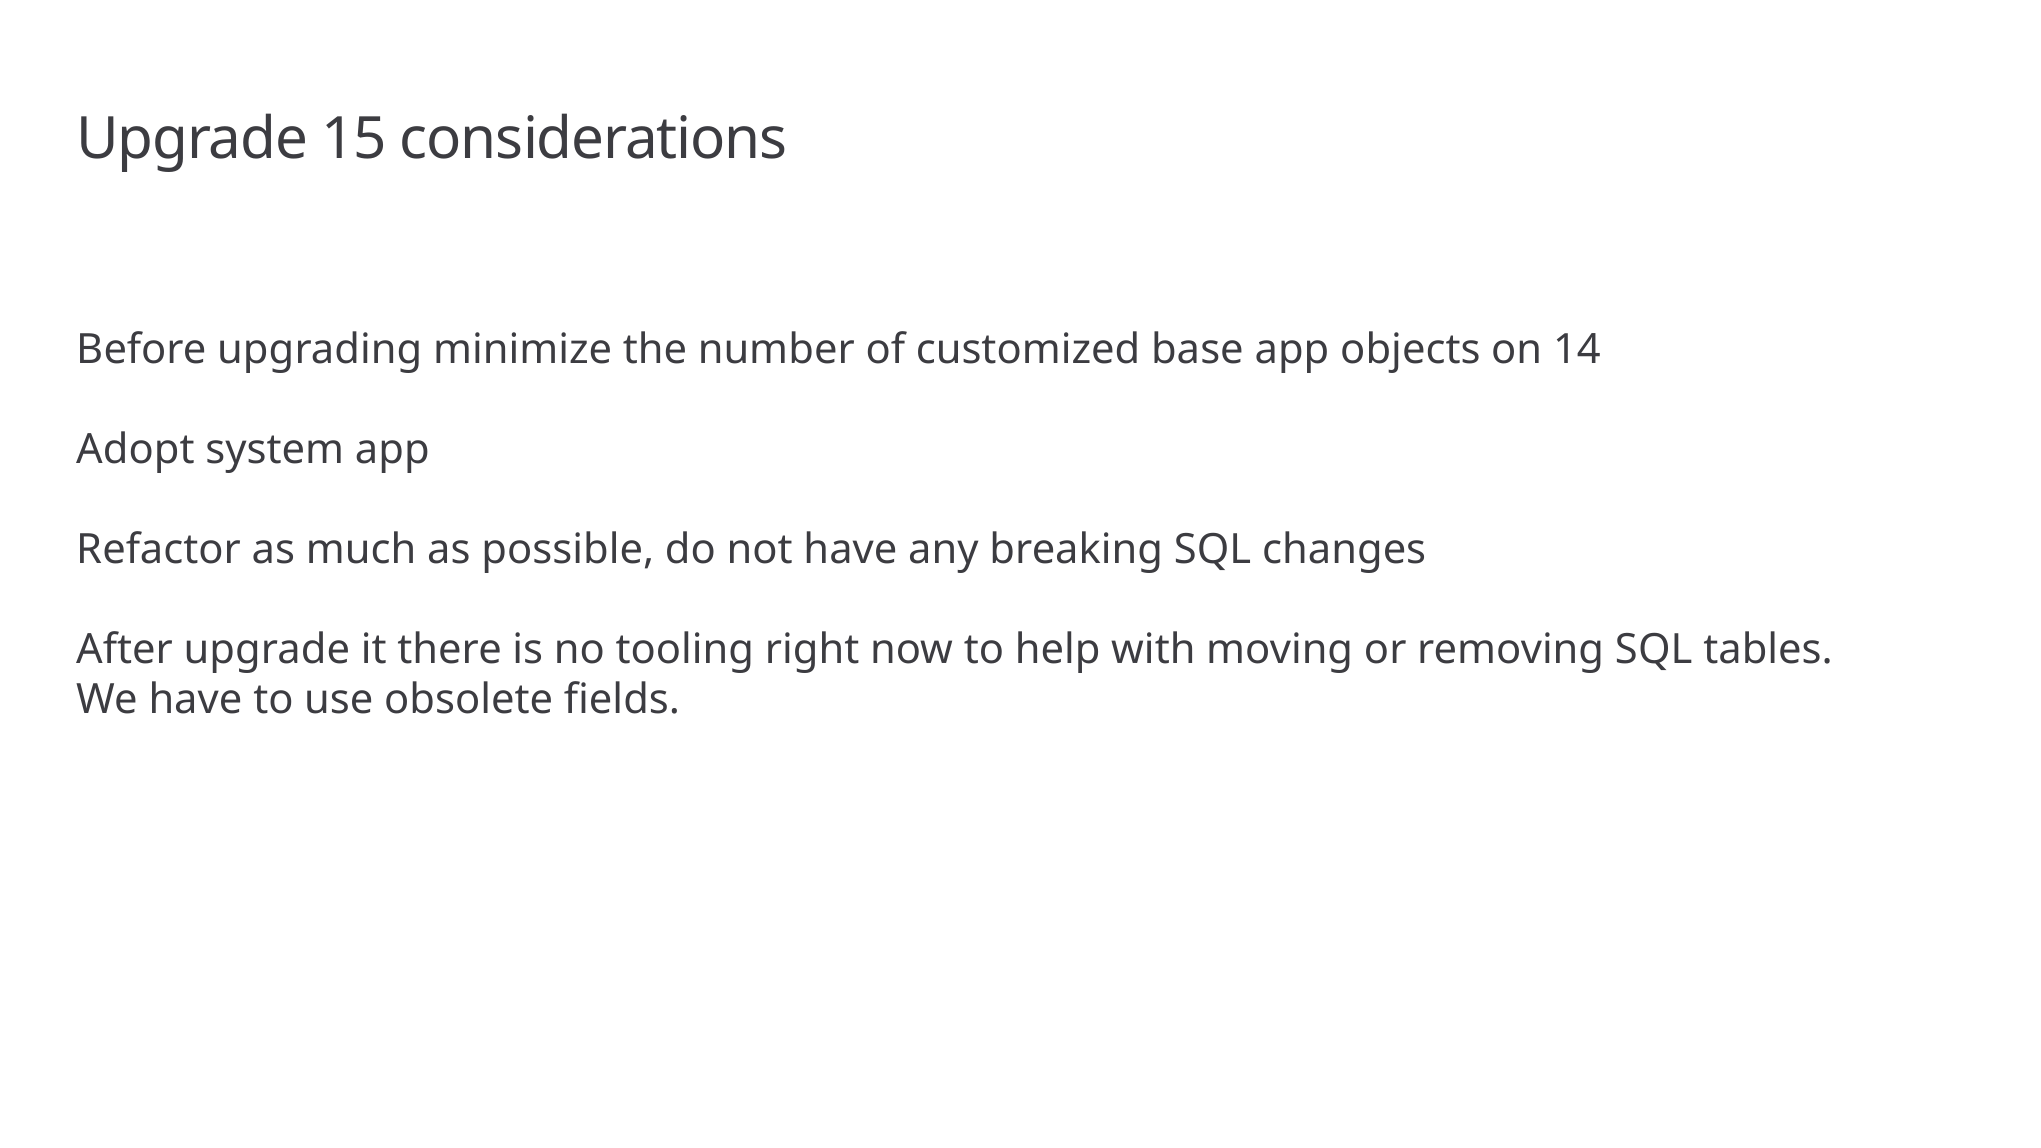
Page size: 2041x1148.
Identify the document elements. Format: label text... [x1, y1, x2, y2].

title Upgrade 15 considerations [76, 103, 1969, 172]
list Before upgrading minimize the number of customized base app objects on 14 Adopt system app Refactor as much as possible, do not have any breaking SQL changes After upgrade it there is no tooling right now to help with moving or removing SQL tables. We have to use obsolete fields. [76, 321, 1969, 776]
